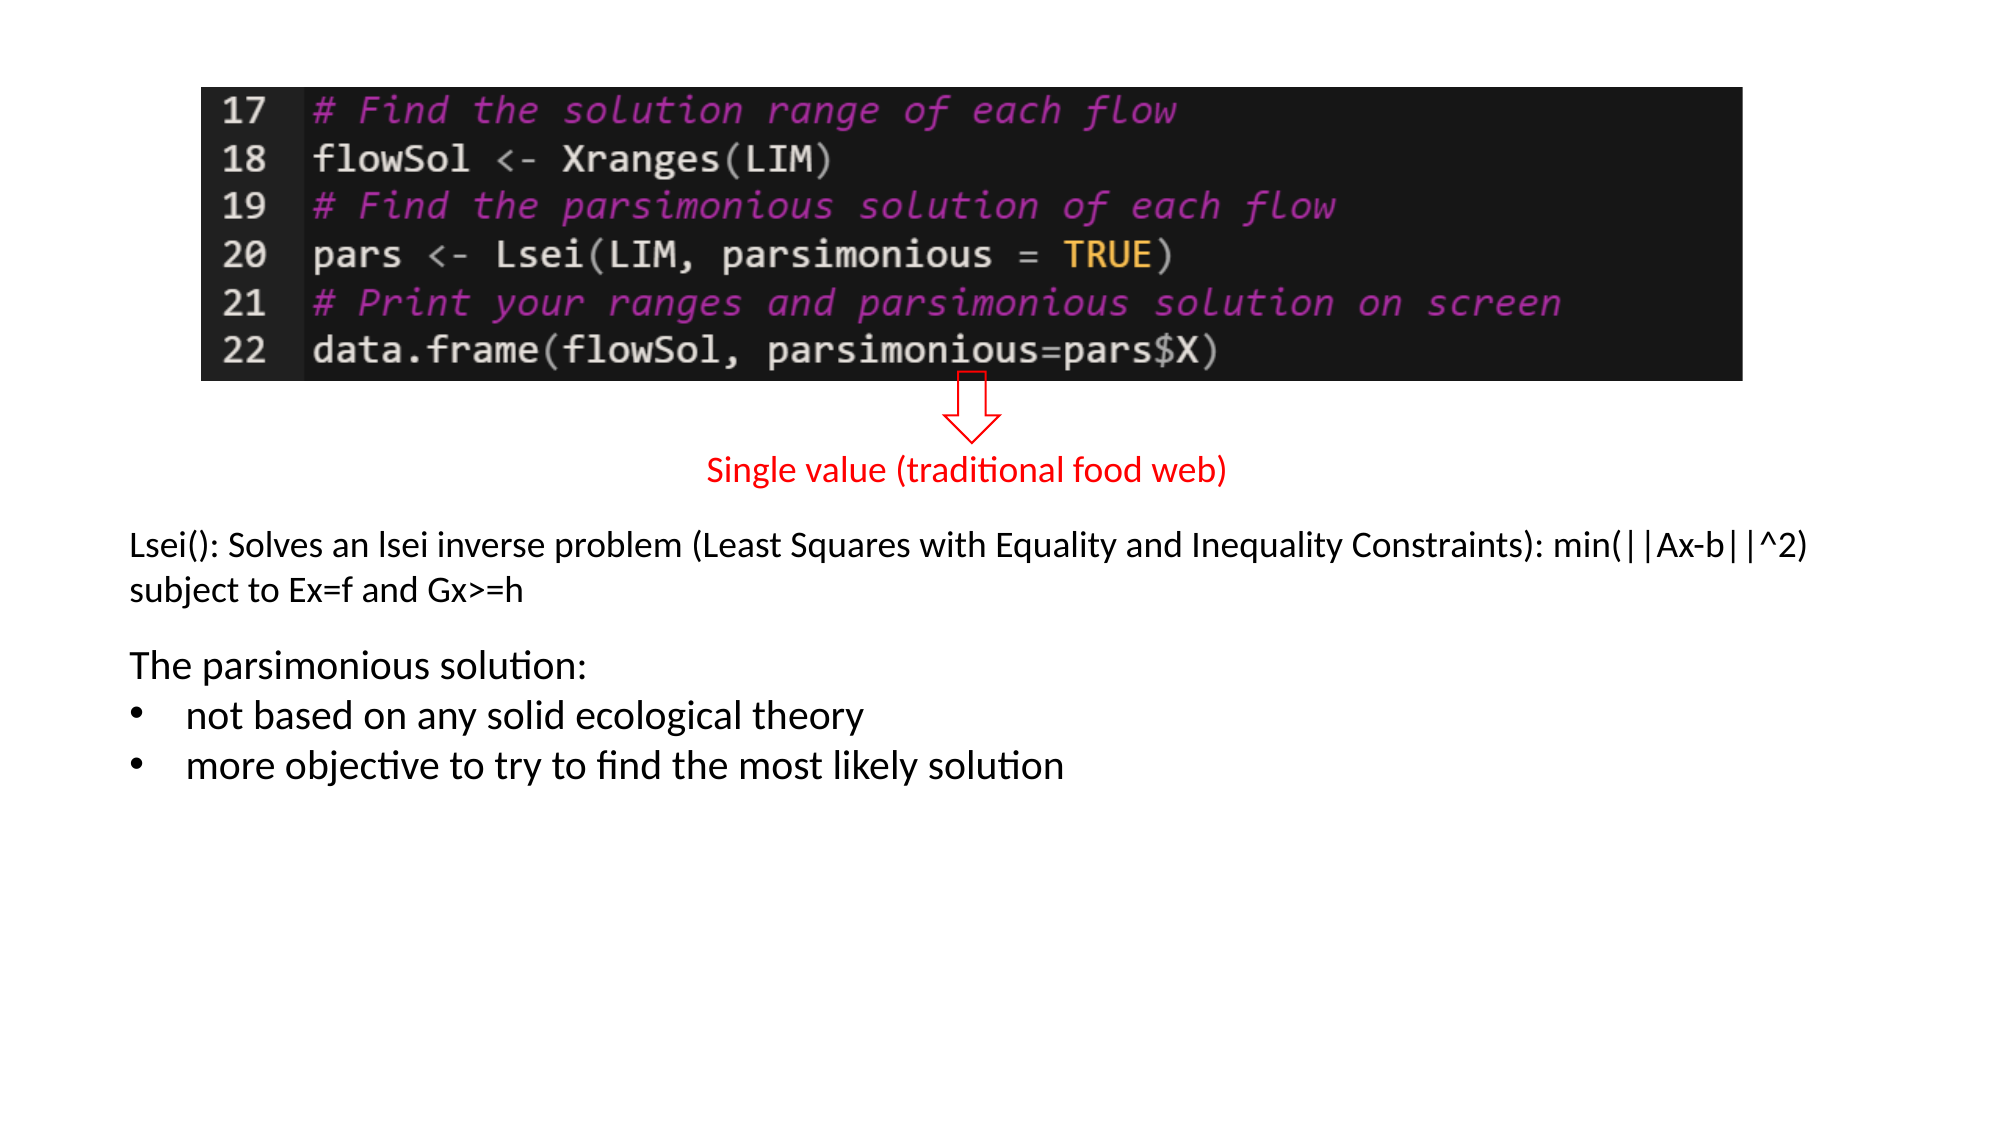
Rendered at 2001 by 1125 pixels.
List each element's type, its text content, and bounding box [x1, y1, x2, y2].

picture [200, 87, 1743, 381]
text_box [941, 381, 1003, 445]
text_box The parsimonious solution: not based on any solid ecological theory more objective to try to find the most likely solution [114, 630, 1896, 796]
text_box Single value (traditional food web) [691, 437, 1252, 498]
text_box Lsei(): Solves an lsei inverse problem (Least Squares with Equality and Inequality Constraints): min(||Ax-b||^2) subject to Ex=f and Gx>=h [114, 512, 1830, 618]
